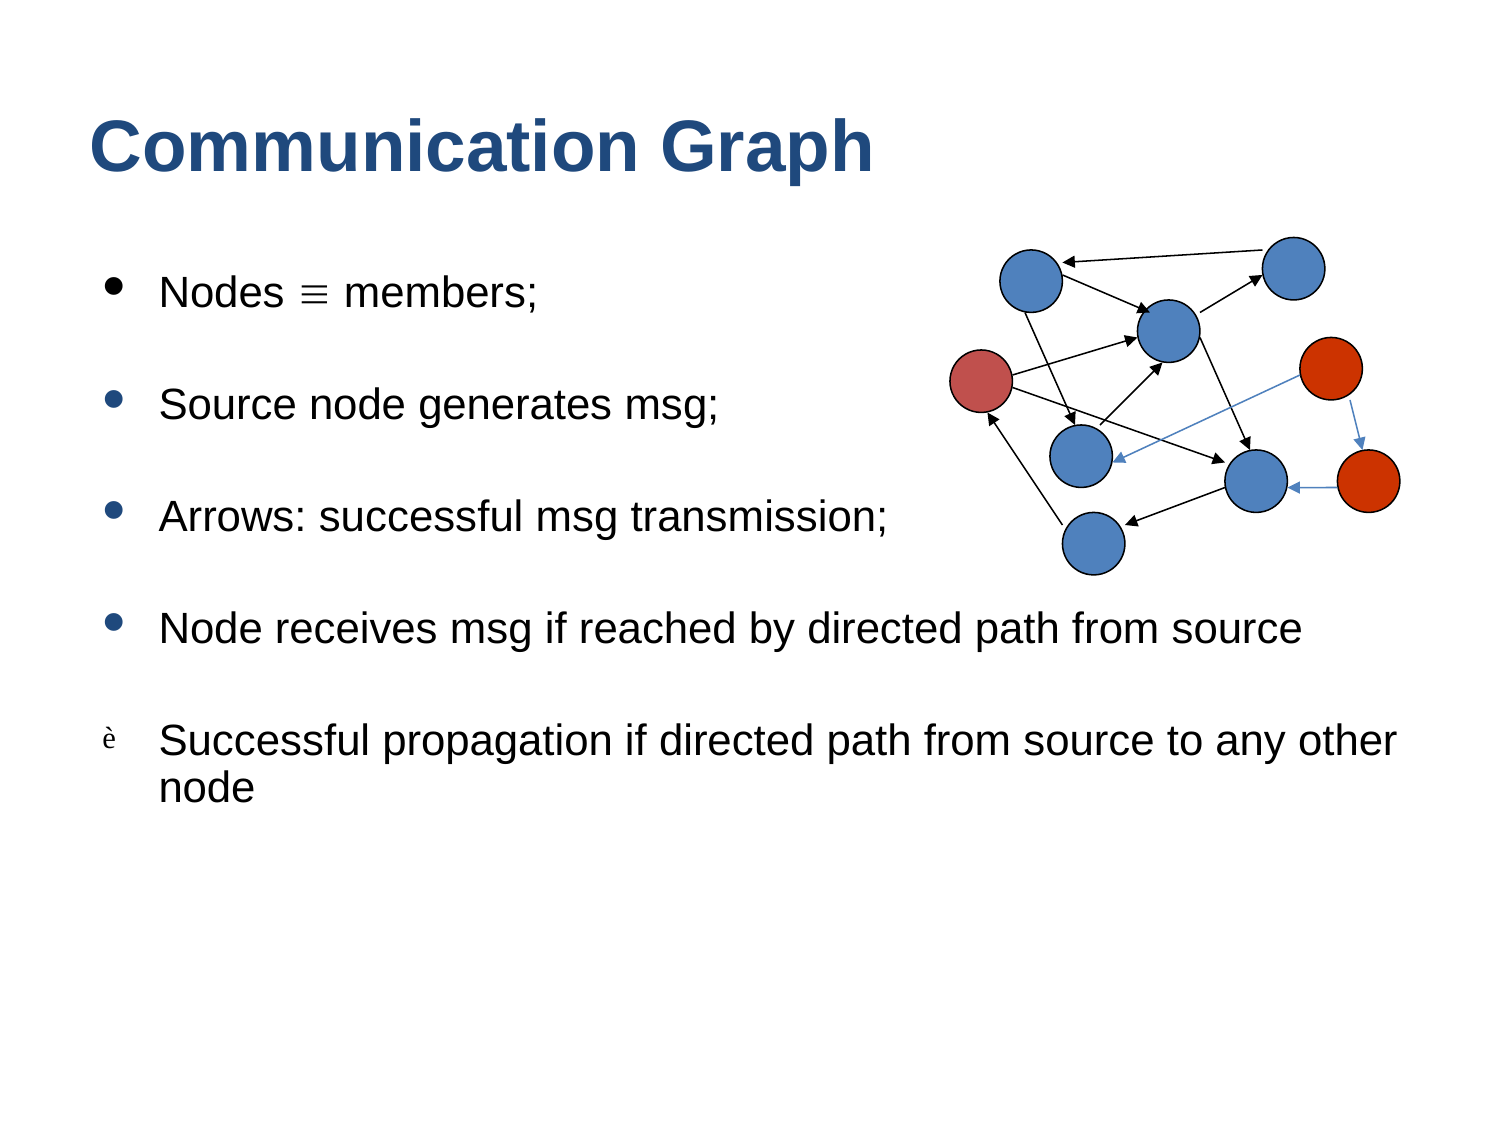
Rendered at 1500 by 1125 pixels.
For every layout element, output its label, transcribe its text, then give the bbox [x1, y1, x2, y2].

text_box Nodes  members; Source node generates msg; Arrows: successful msg transmission; Node receives msg if reached by directed path from source Successful propagation if directed path from source to any other node [87, 262, 1438, 1005]
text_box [949, 237, 1401, 576]
text_box Communication Graph [74, 45, 1425, 233]
title [75, 233, 1425, 338]
